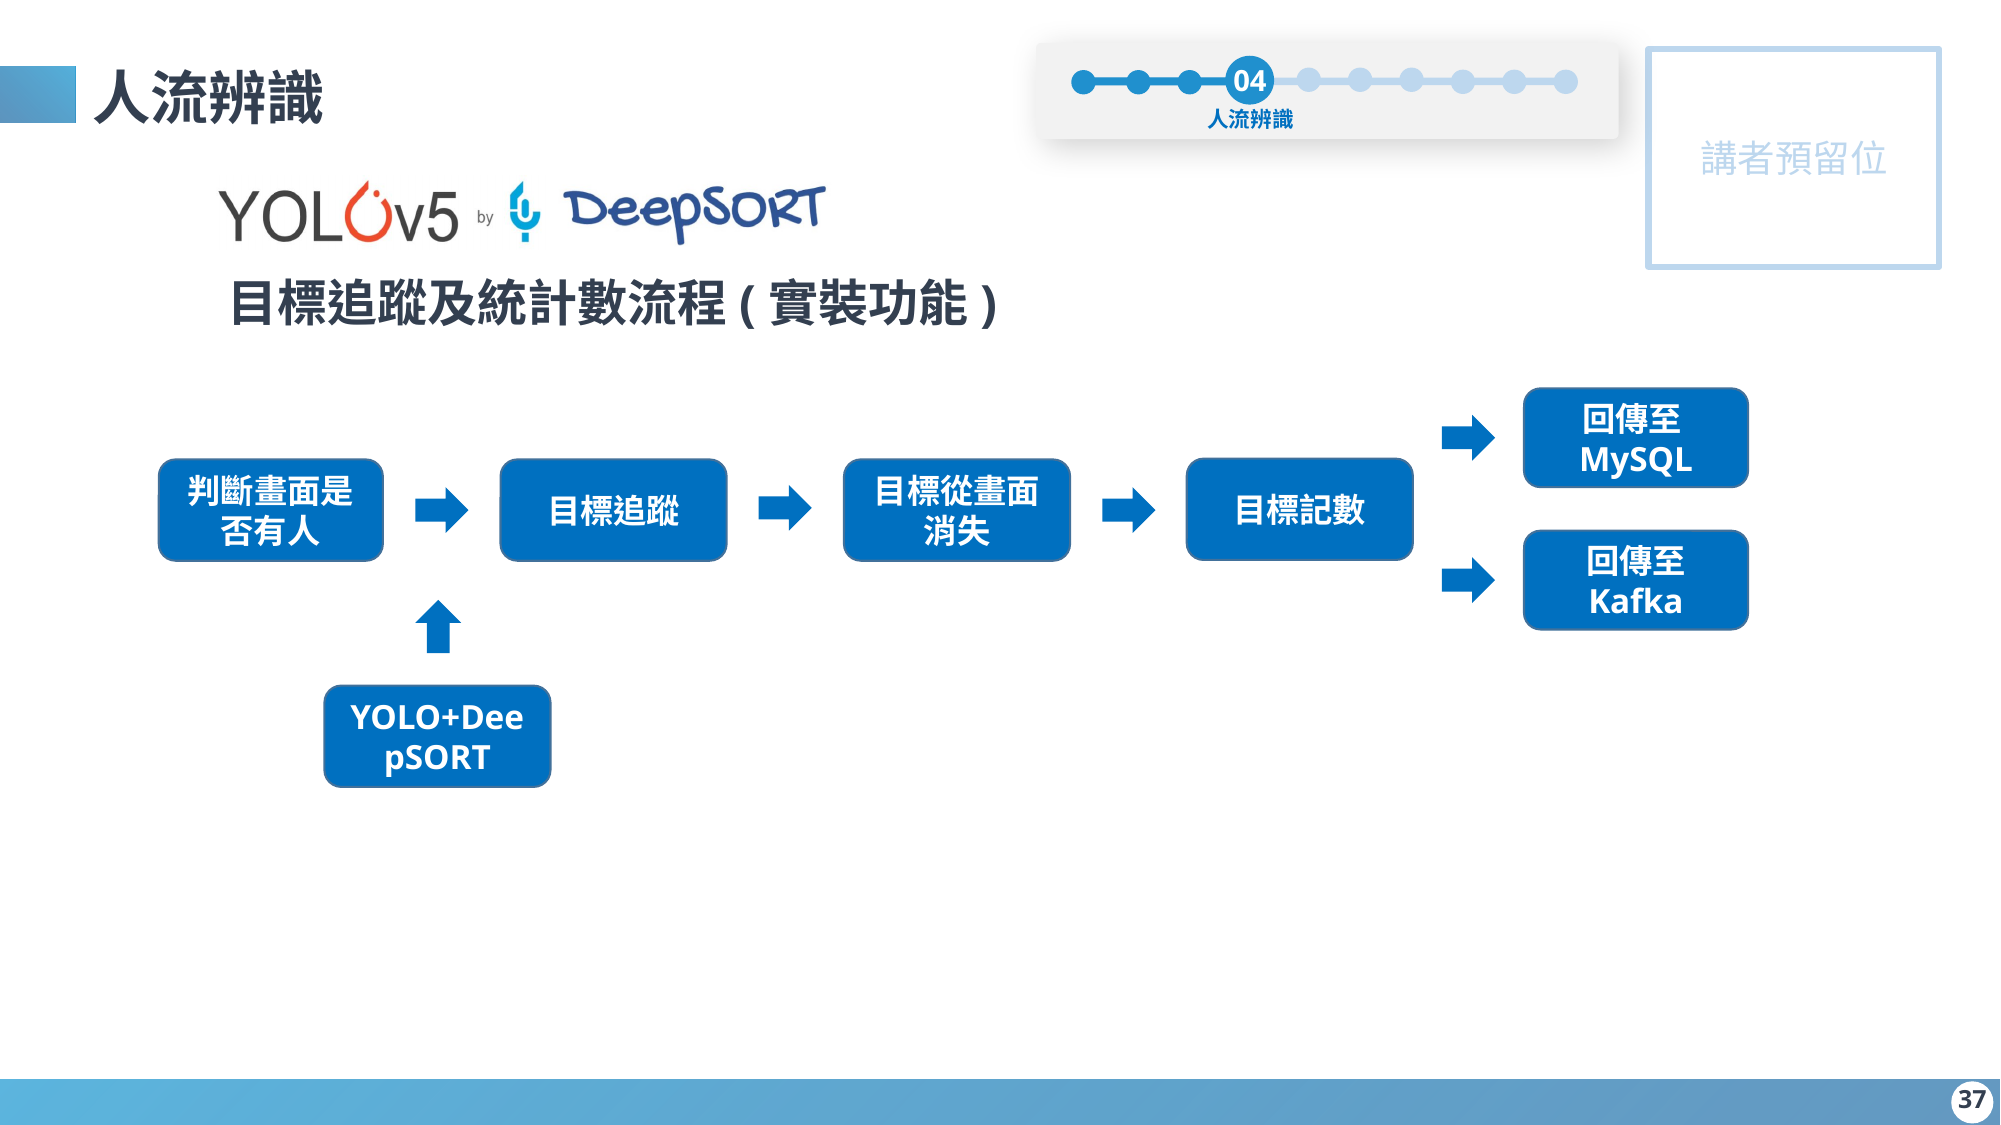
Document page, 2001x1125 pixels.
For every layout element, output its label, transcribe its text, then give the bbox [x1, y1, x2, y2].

text_box 目標從畫面消失 [843, 459, 1071, 561]
picture [558, 176, 837, 251]
text_box 人流辨識 [77, 53, 957, 139]
slide_number 37 [1551, 1070, 2000, 1125]
text_box [1441, 557, 1496, 604]
text_box 目標追蹤 [500, 459, 727, 561]
text_box [758, 484, 812, 531]
text_box YOLO+DeepSORT [324, 685, 551, 787]
text_box [415, 487, 469, 533]
picture [212, 175, 546, 251]
text_box 回傳至MySQL [1523, 388, 1749, 488]
text_box [1441, 414, 1496, 461]
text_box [1035, 42, 1619, 145]
text_box [1102, 487, 1156, 533]
text_box [415, 599, 462, 654]
text_box 目標記數 [1186, 458, 1413, 560]
text_box 目標追蹤及統計數流程(實裝功能) [212, 234, 1653, 340]
text_box 回傳至 Kafka [1523, 530, 1749, 630]
text_box 判斷畫面是否有人 [158, 459, 383, 561]
